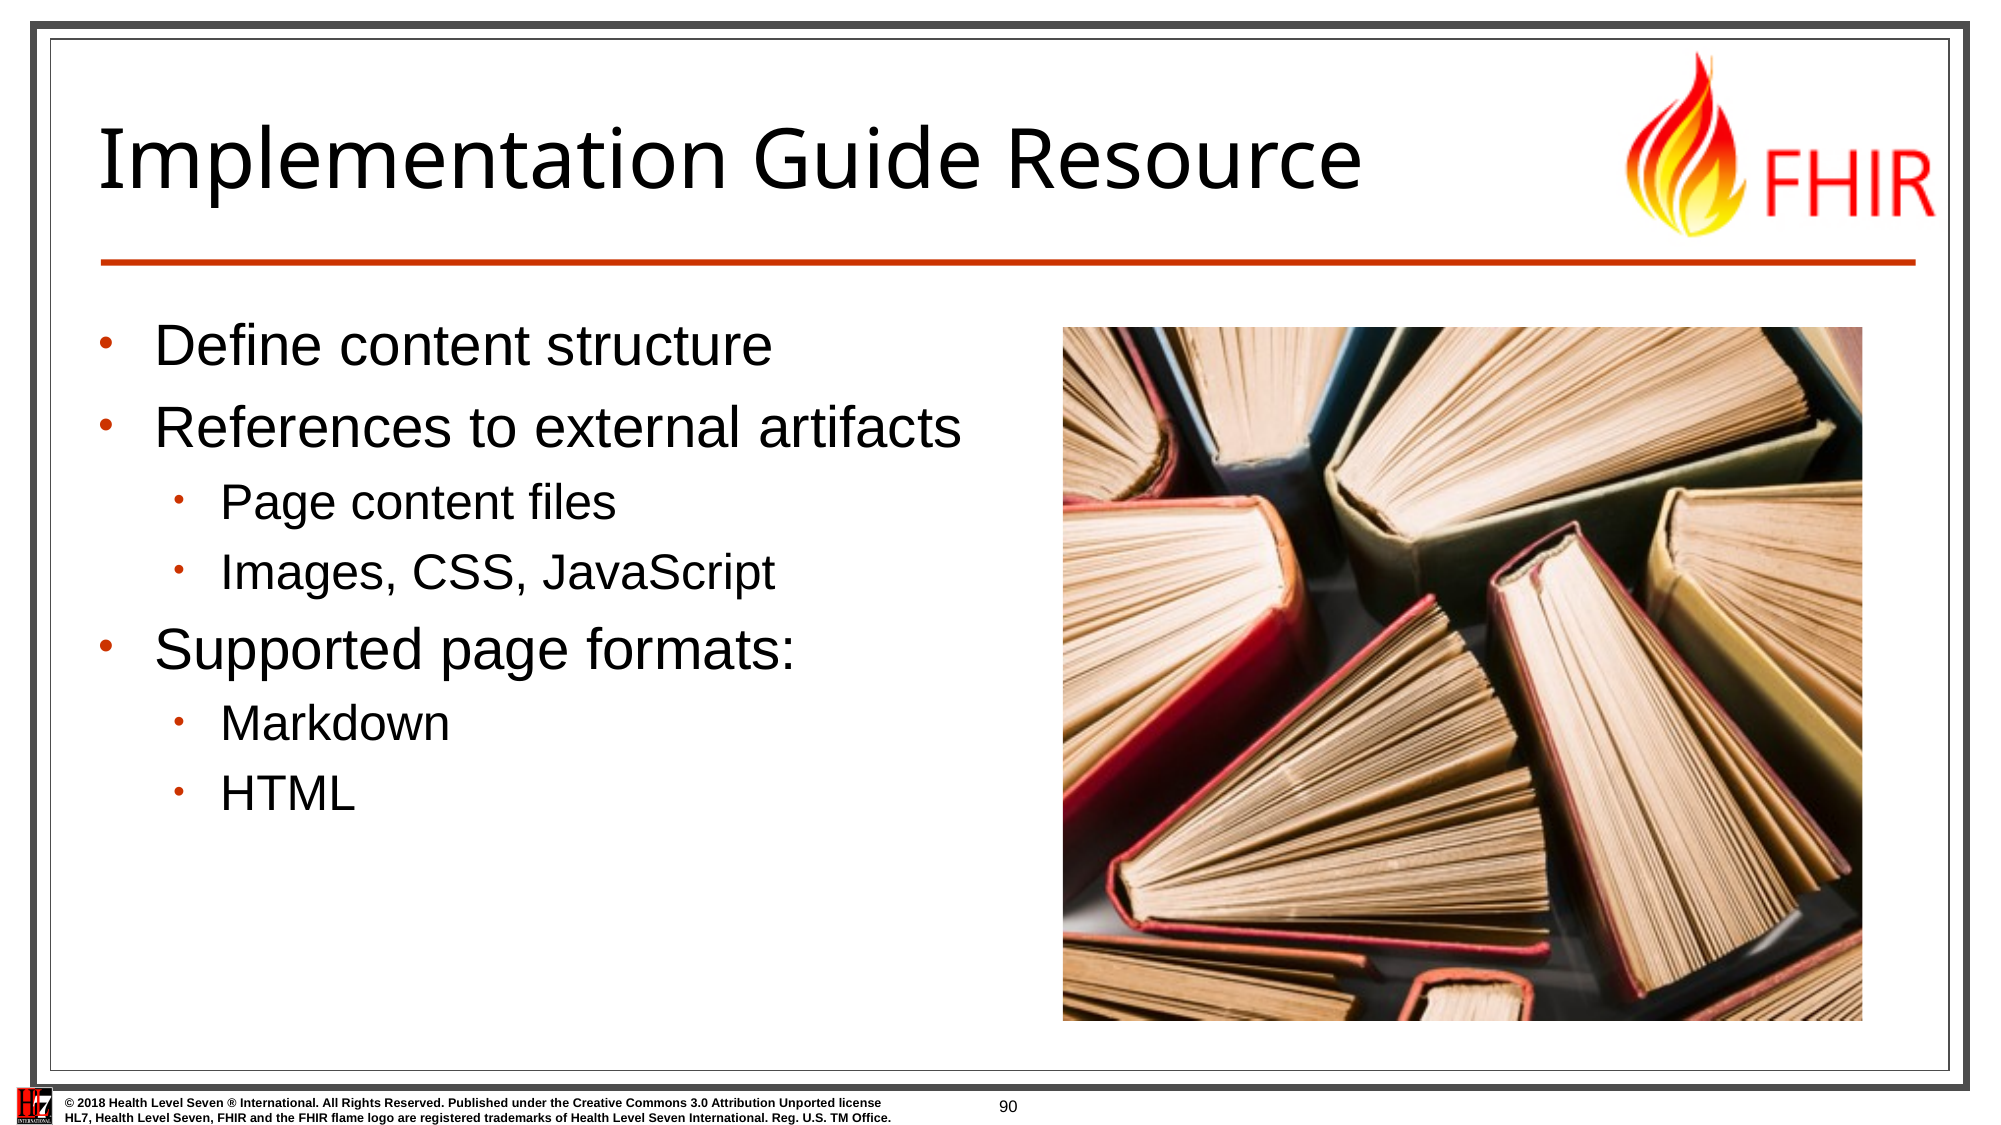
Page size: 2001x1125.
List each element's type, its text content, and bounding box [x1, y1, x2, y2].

picture [1613, 41, 1948, 247]
title Implementation Guide Resource [83, 77, 1614, 213]
picture [1062, 327, 1863, 1022]
slide_number 90 [949, 1087, 1067, 1125]
list Define content structure References to external artifacts Page content files Images, CSS, JavaScript Supported page formats: Markdown HTML [83, 299, 984, 1026]
picture [16, 1087, 53, 1125]
